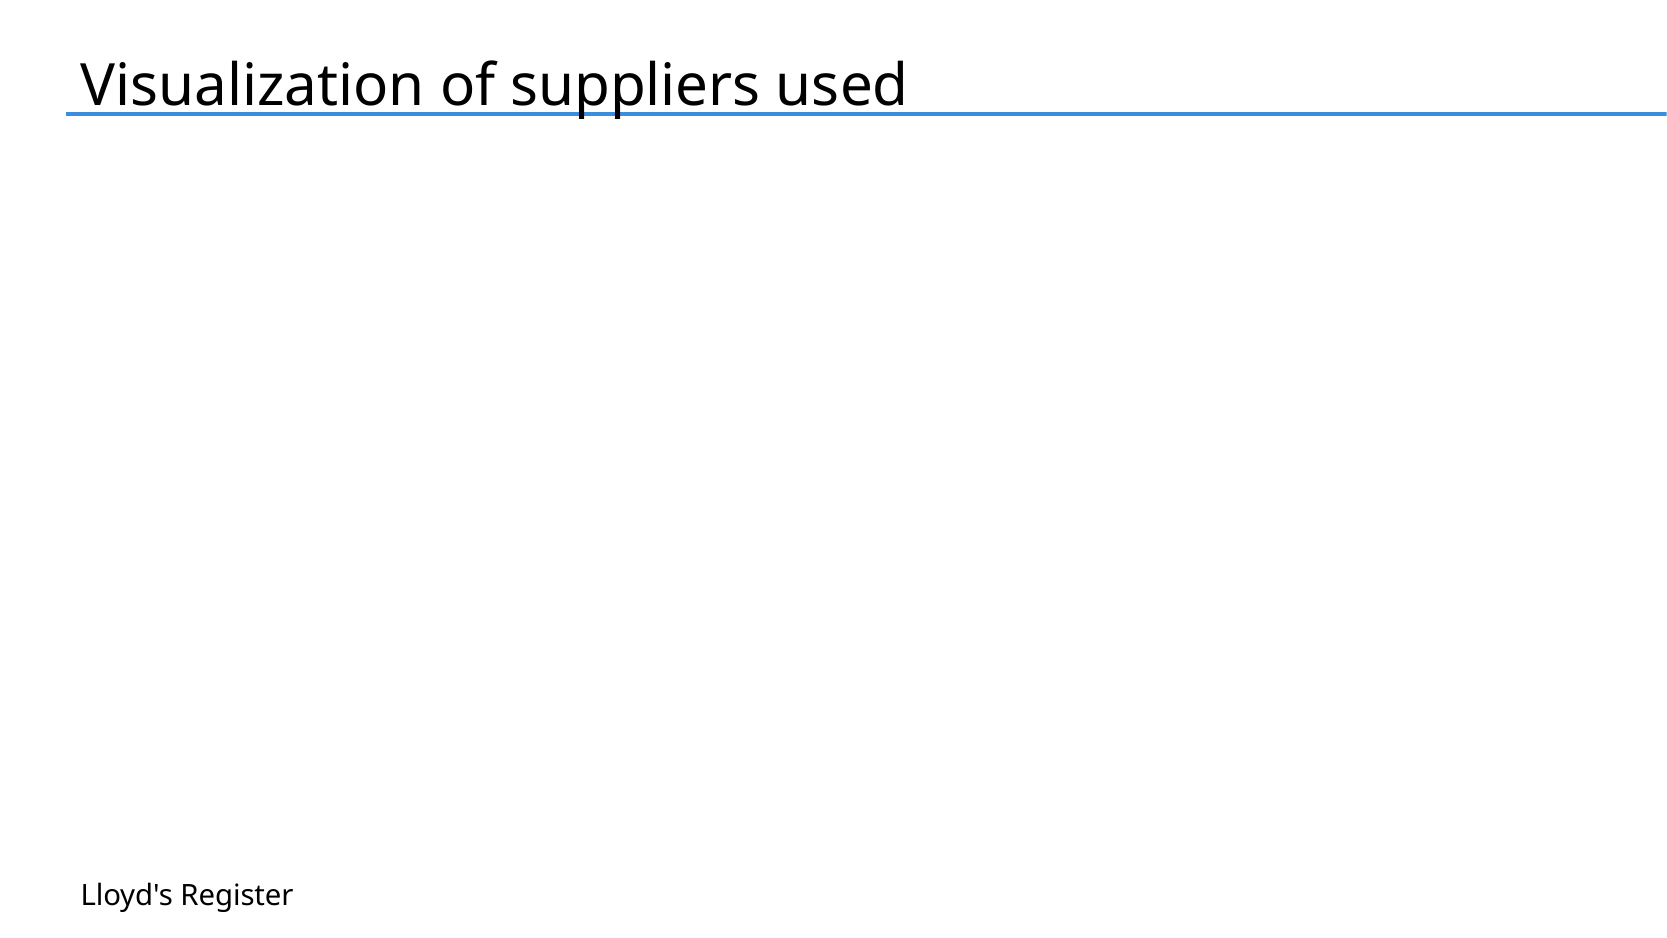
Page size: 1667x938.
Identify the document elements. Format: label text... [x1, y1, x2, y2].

text_box Visualization of suppliers used [65, 48, 1601, 114]
text_box Lloyd's Register [65, 868, 377, 919]
